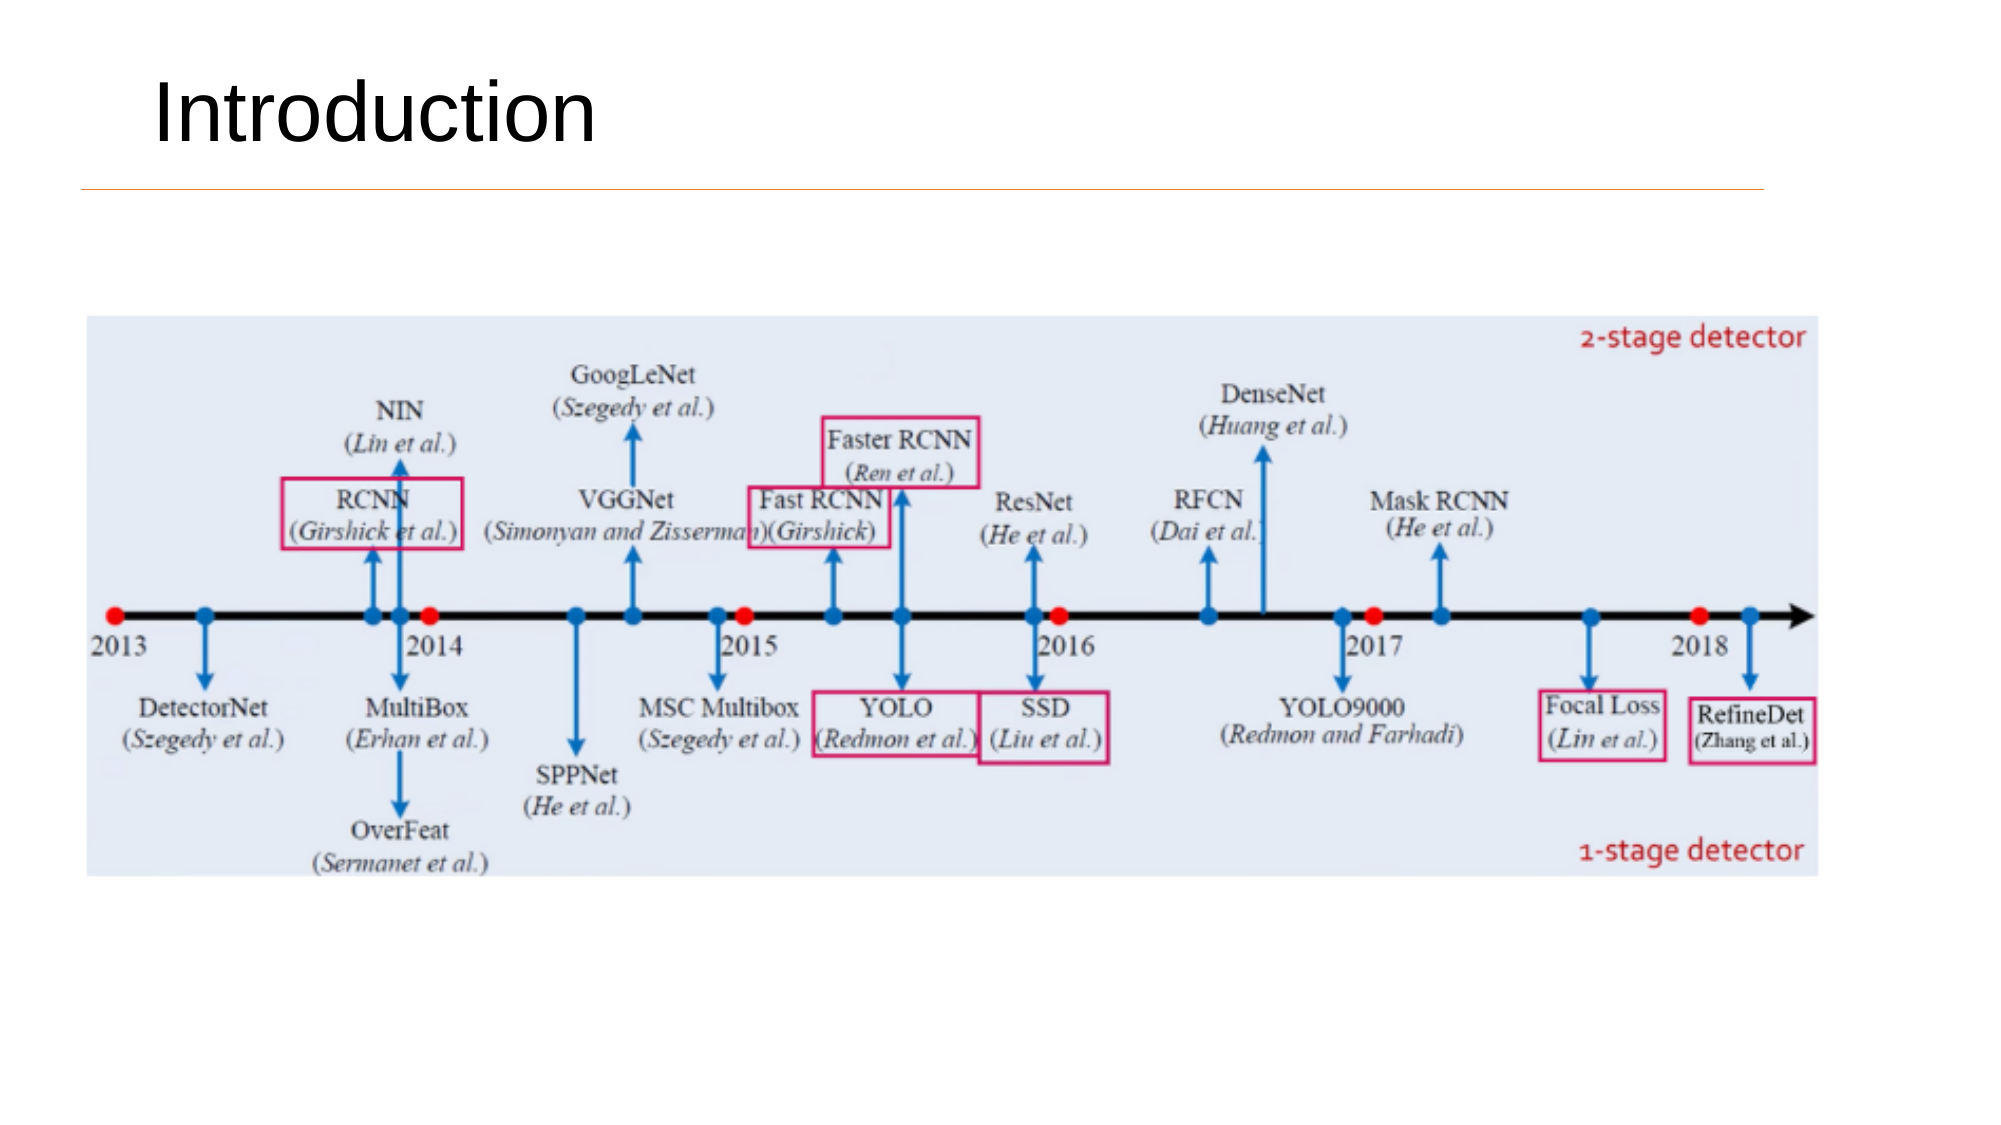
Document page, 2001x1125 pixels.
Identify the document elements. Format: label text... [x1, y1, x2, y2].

title Introduction [137, 59, 742, 168]
picture [81, 308, 1823, 881]
